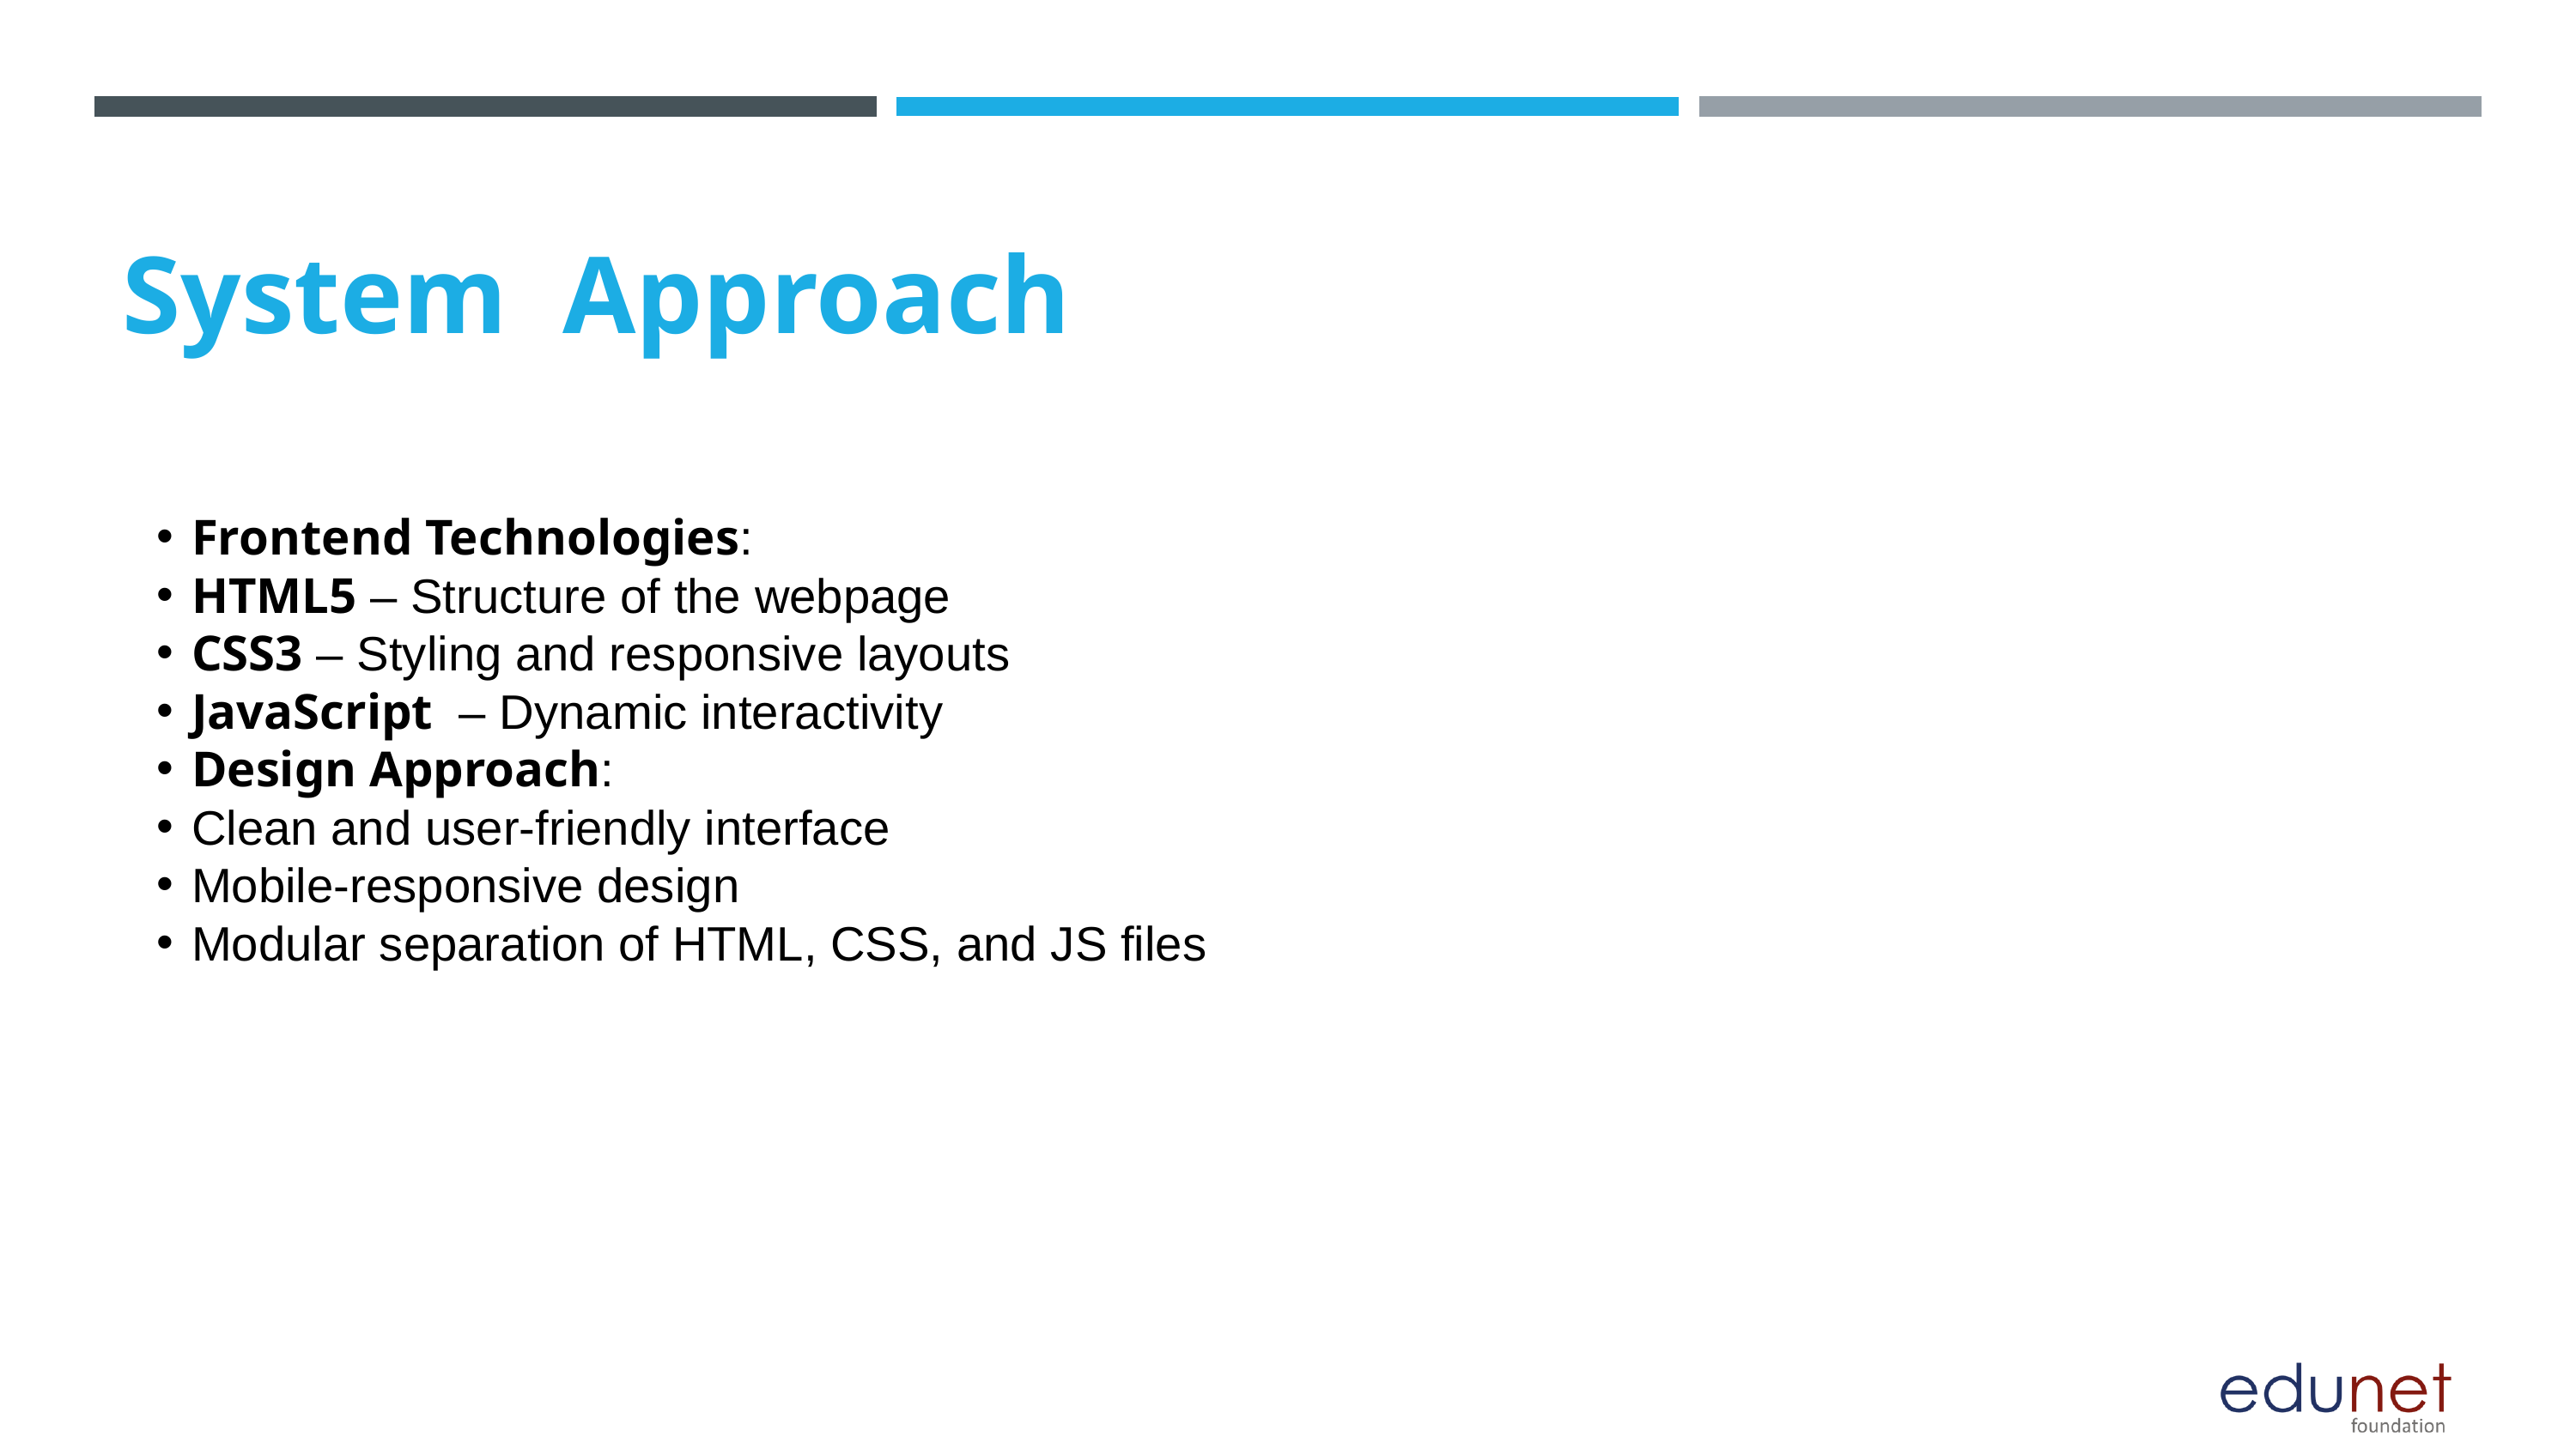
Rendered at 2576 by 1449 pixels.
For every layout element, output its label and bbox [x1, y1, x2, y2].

text_box [1698, 95, 2482, 118]
text_box [122, 180, 2453, 355]
text_box [2215, 1359, 2454, 1438]
text_box [122, 494, 1631, 1042]
text_box [94, 96, 878, 118]
text_box [896, 96, 1680, 117]
